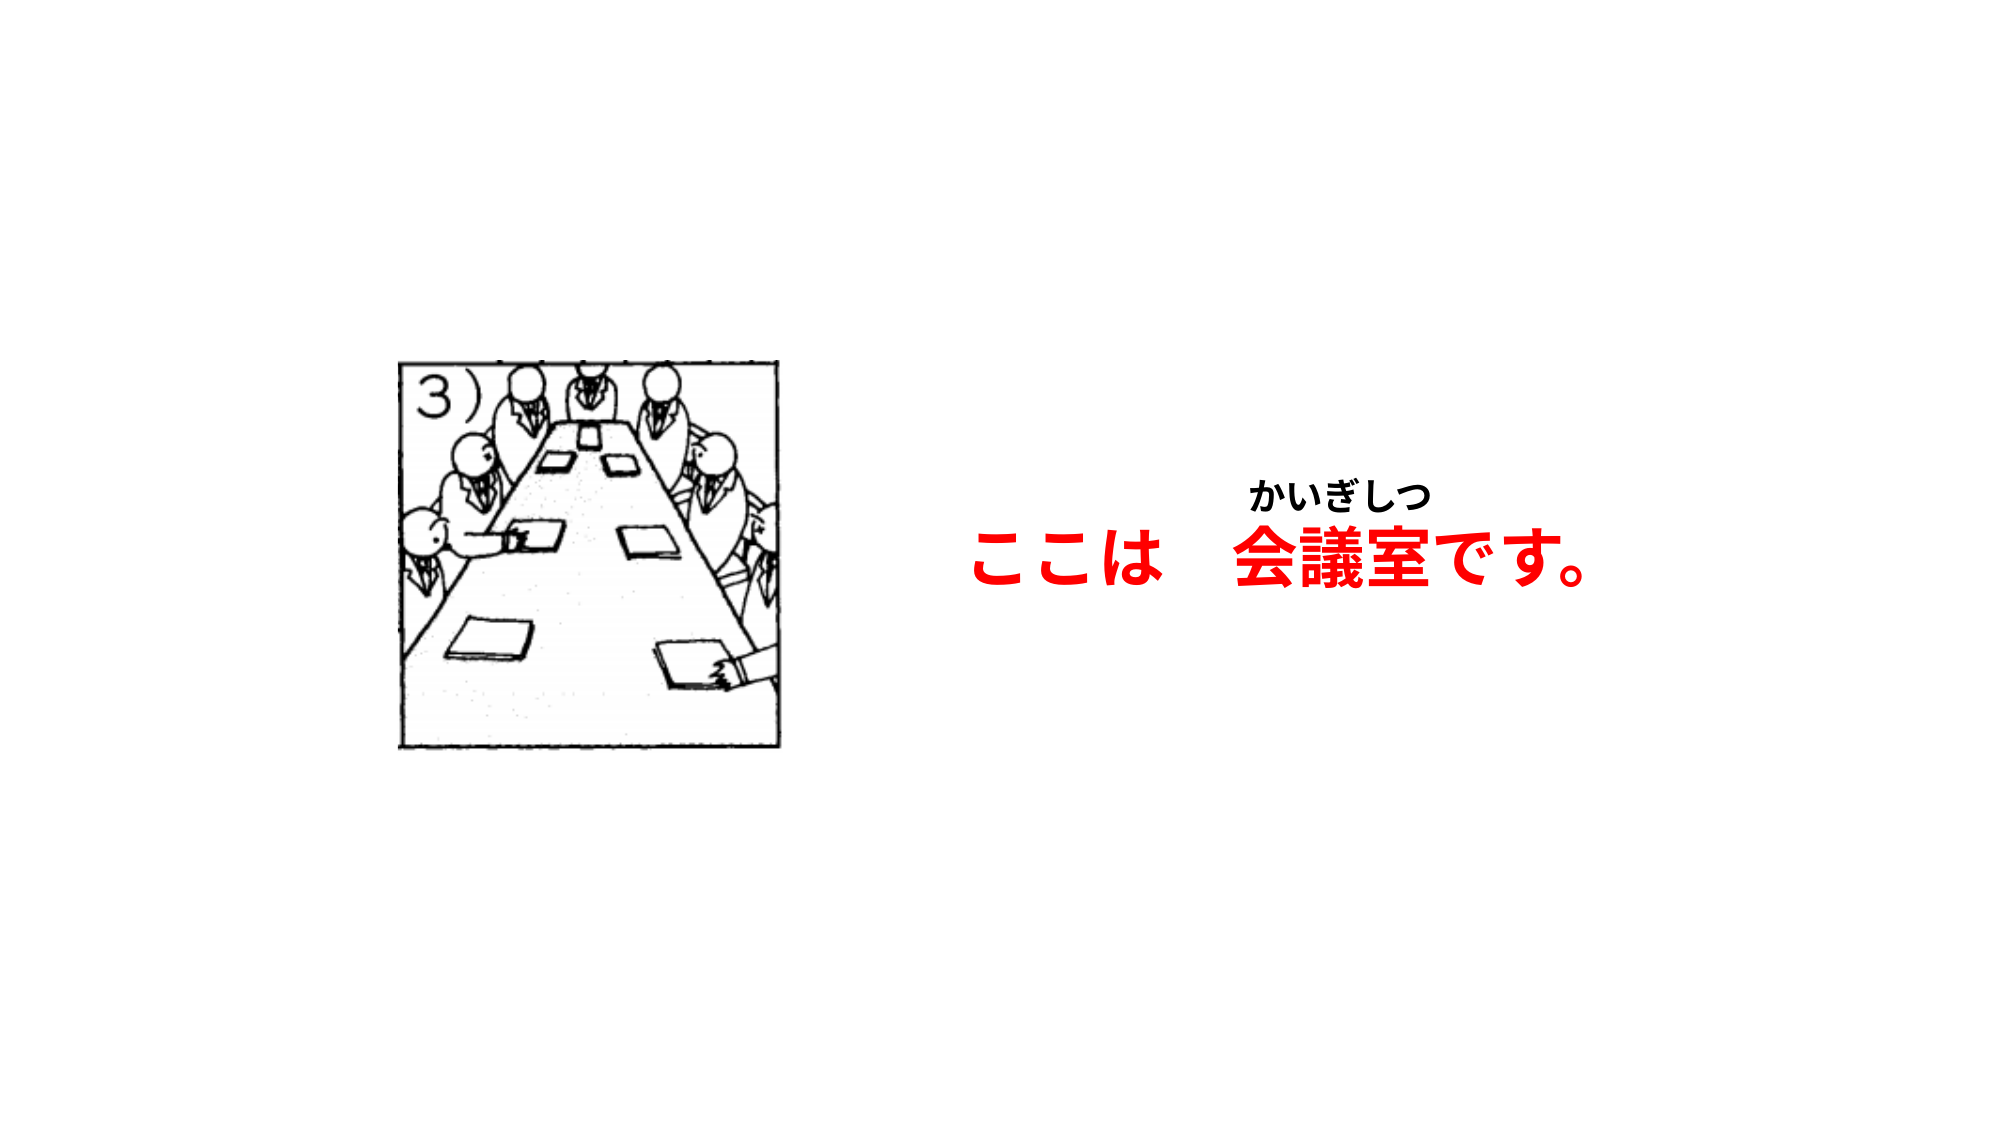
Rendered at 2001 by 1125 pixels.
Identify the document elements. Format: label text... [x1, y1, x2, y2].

text_box かいぎしつ [1233, 465, 1547, 525]
picture [397, 360, 783, 753]
text_box ここは 会議室です。 [950, 508, 1714, 604]
